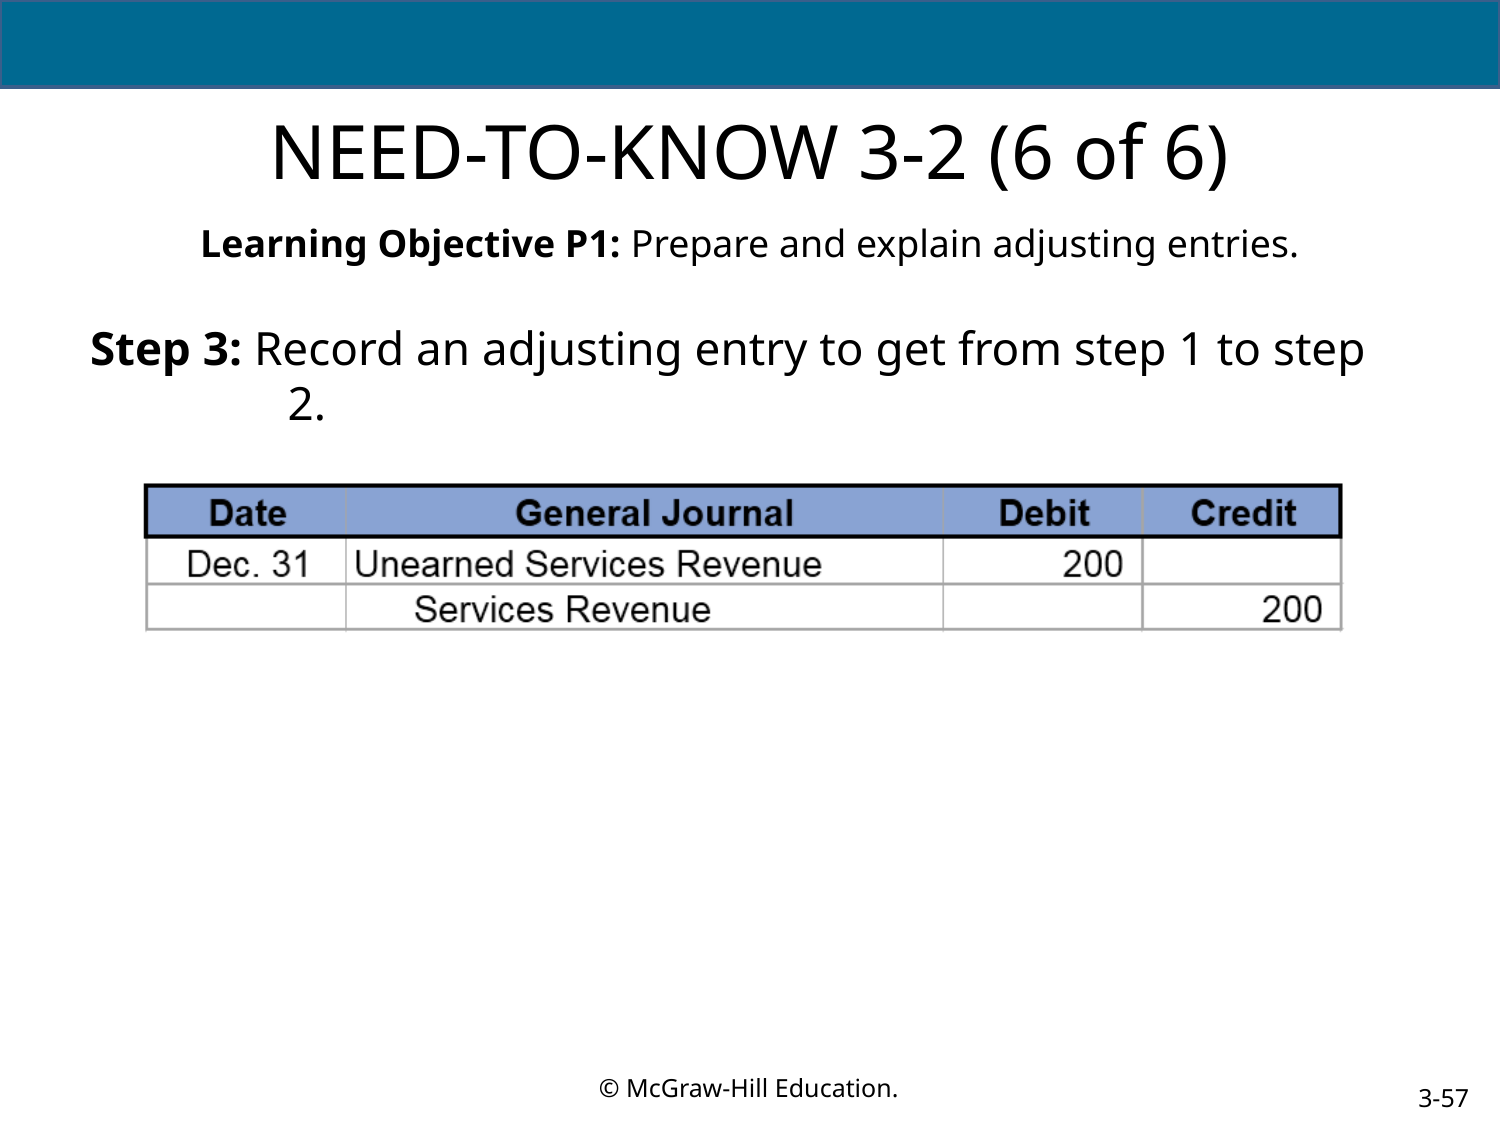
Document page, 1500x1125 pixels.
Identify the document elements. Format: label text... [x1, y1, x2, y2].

picture [137, 478, 1354, 638]
list Step 3: Record an adjusting entry to get from step 1 to step 2. [74, 312, 1426, 438]
list Learning Objective P1: Prepare and explain adjusting entries. [124, 212, 1376, 276]
title NEED-TO-KNOW 3-2 (6 of 6) [0, 87, 1500, 213]
